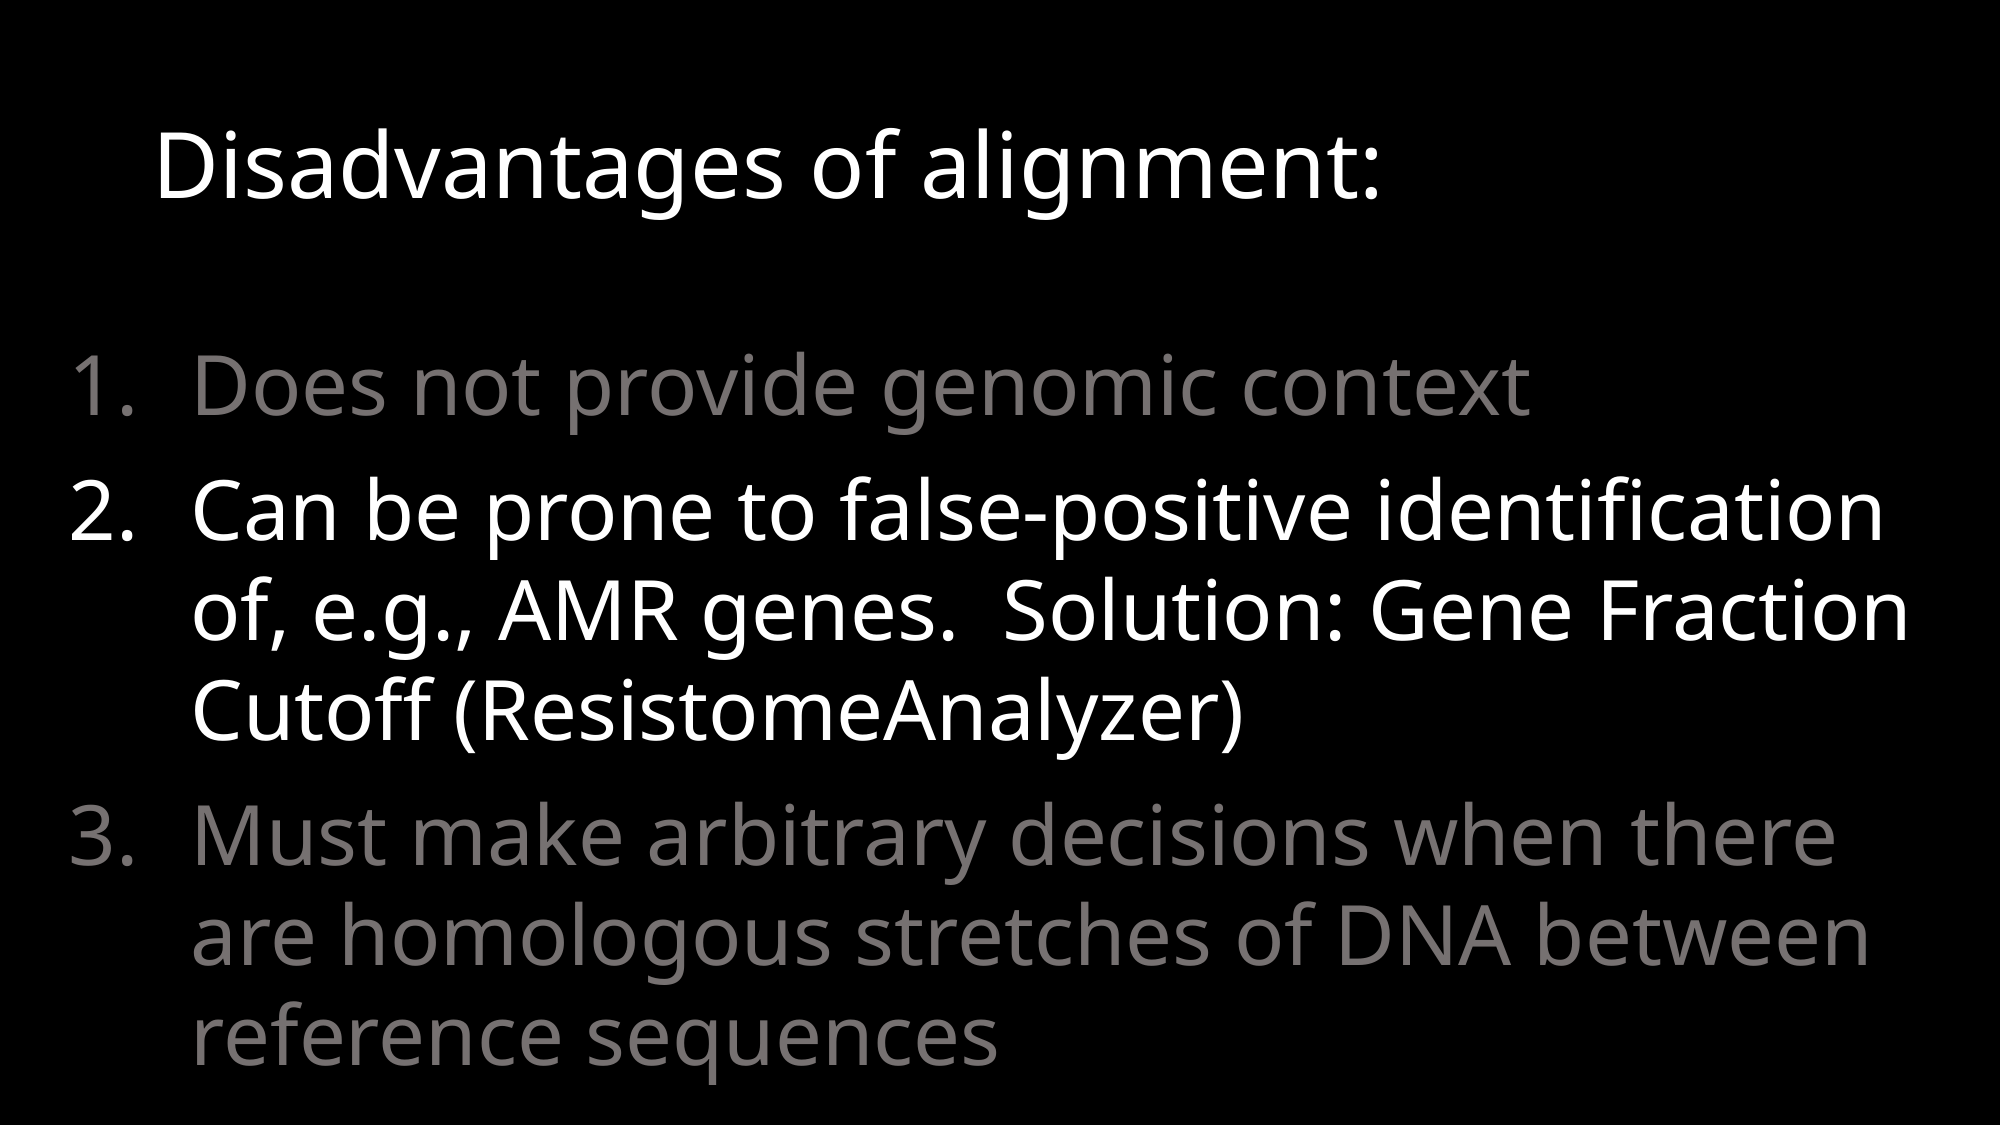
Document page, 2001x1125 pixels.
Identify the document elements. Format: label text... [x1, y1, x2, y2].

text_box Does not provide genomic context Can be prone to false-positive identification of, e.g., AMR genes. Solution: Gene Fraction Cutoff (ResistomeAnalyzer) Must make arbitrary decisions when there are homologous stretches of DNA between reference sequences [53, 324, 1947, 1045]
title Disadvantages of alignment: [137, 59, 1863, 278]
